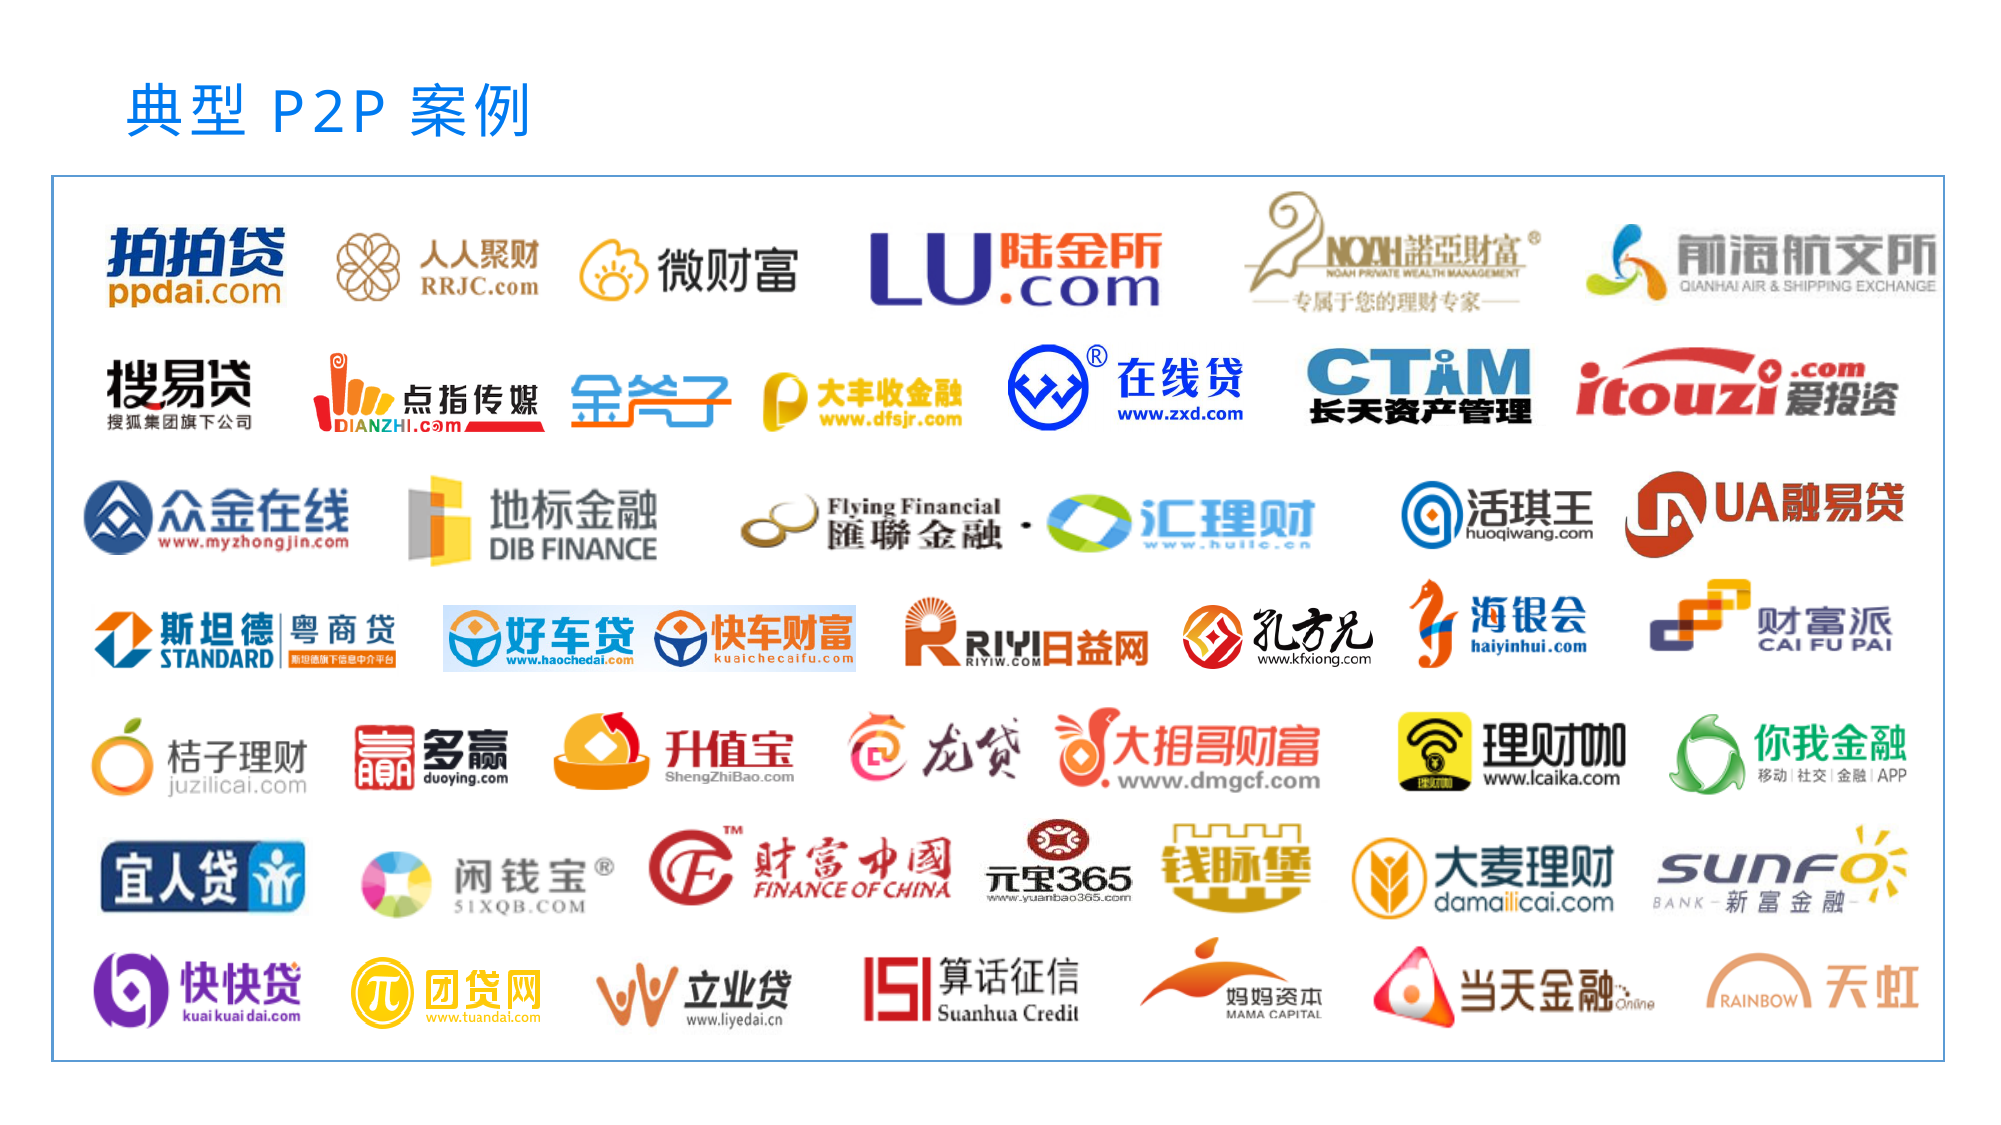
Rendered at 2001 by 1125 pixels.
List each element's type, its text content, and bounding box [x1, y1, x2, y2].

title 典型P2P案例 [109, 1, 1836, 175]
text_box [52, 175, 1944, 1062]
